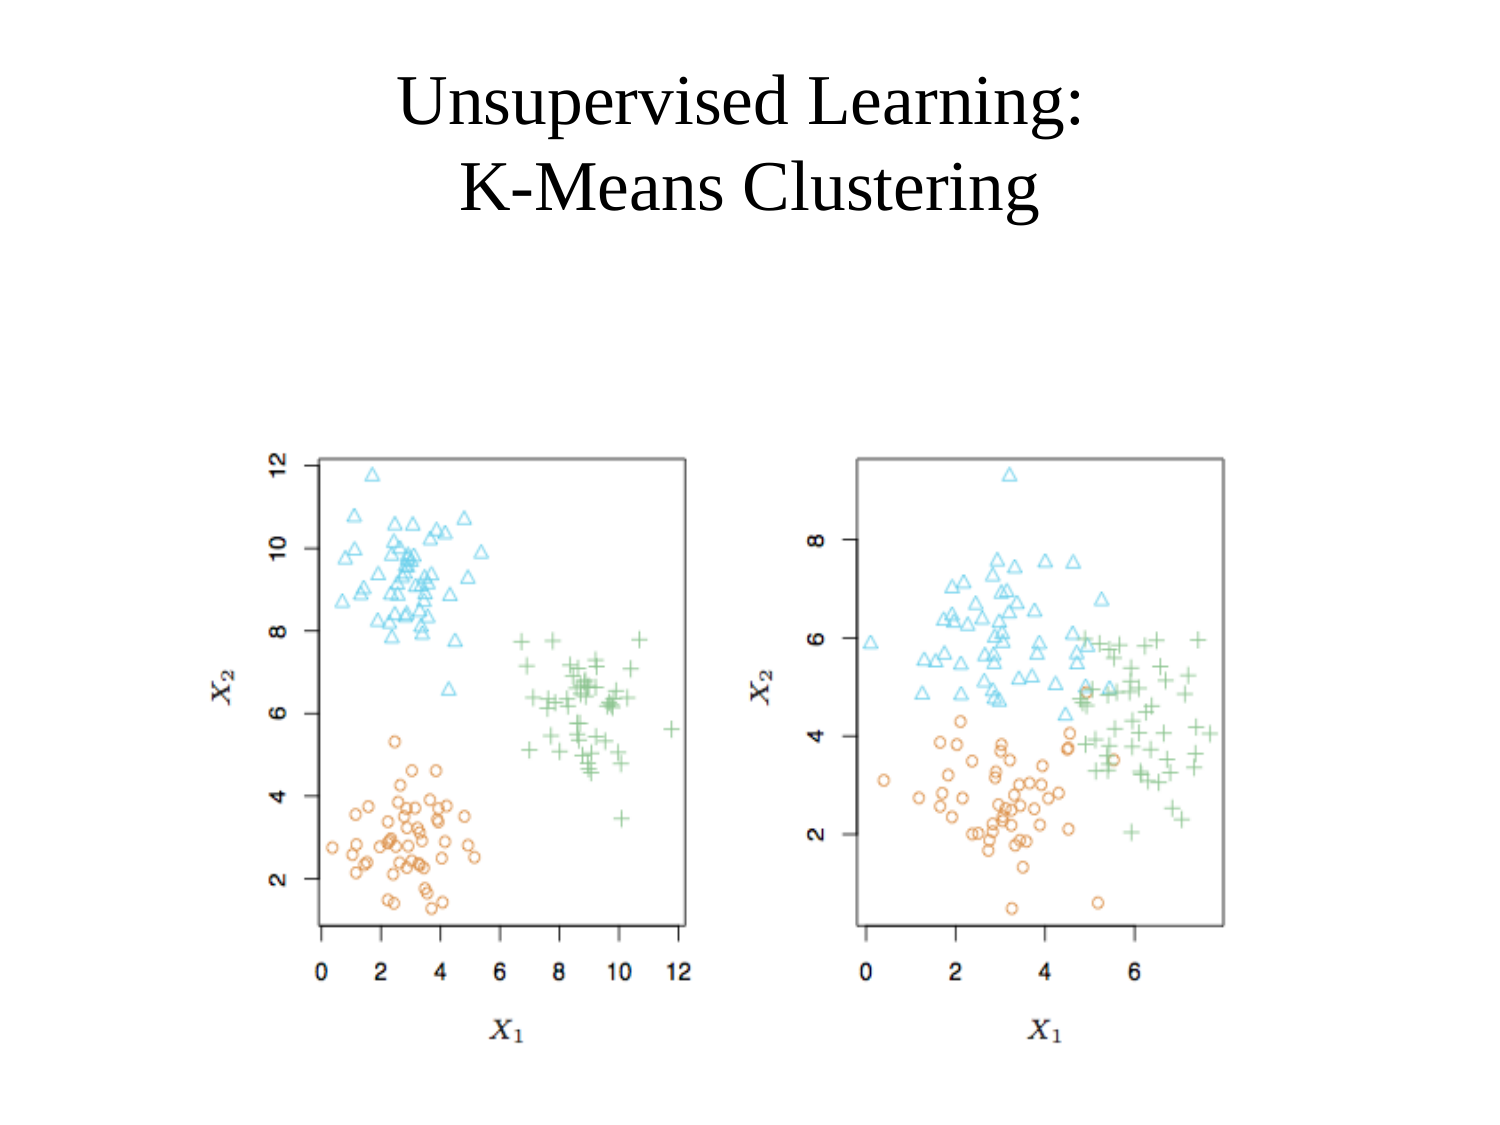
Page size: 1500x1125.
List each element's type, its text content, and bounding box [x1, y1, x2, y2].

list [206, 395, 1294, 1083]
title Unsupervised Learning: K-Means Clustering [75, 45, 1425, 233]
